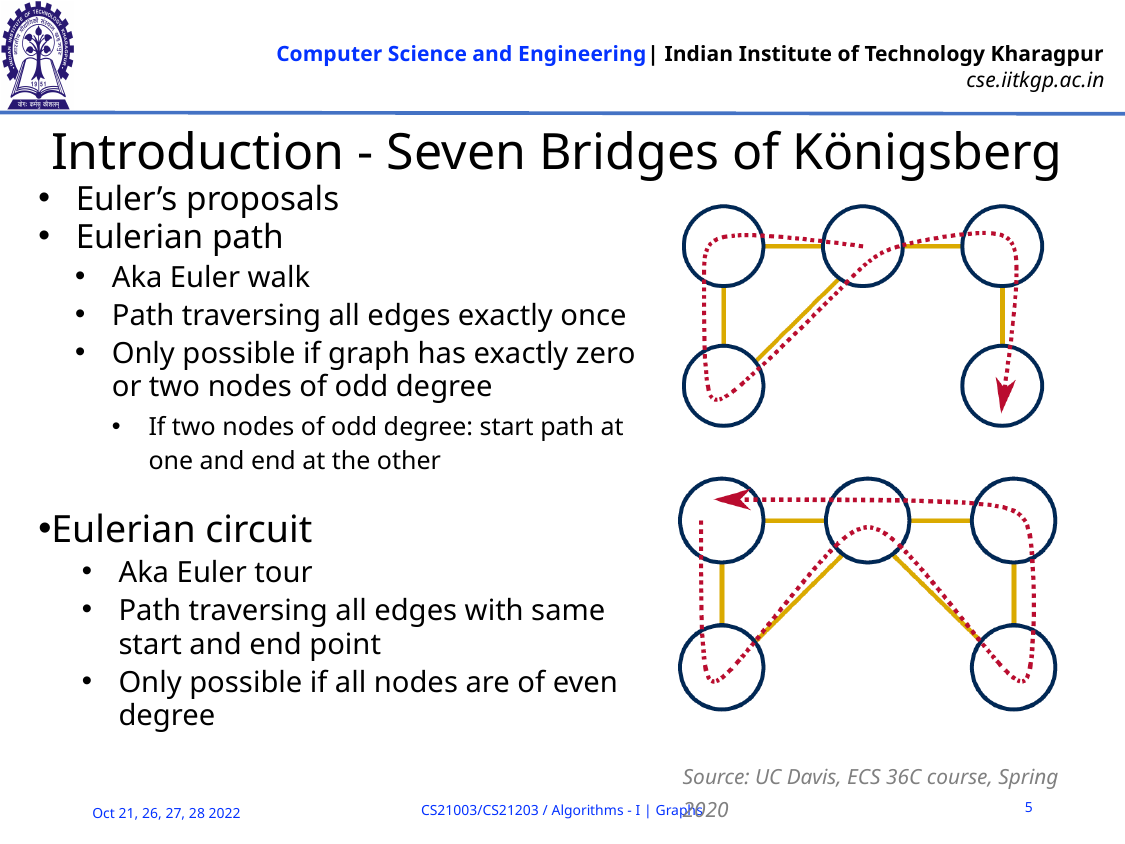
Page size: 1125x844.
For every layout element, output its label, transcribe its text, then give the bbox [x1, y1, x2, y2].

text_box Euler’s proposals Eulerian path Aka Euler walk Path traversing all edges exactly once Only possible if graph has exactly zero or two nodes of odd degree If two nodes of odd degree: start path at one and end at the other Eulerian circuit Aka Euler tour Path traversing all edges with same start and end point Only possible if all nodes are of even degree [23, 176, 668, 786]
title Introduction - Seven Bridges of Königsberg [35, 78, 1078, 221]
slide_number 5 [992, 802, 1048, 831]
picture [1, 1, 74, 110]
picture [676, 468, 1059, 714]
text_box Source: UC Davis, ECS 36C course, Spring 2020 [668, 775, 1121, 802]
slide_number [77, 798, 274, 844]
picture [677, 196, 1048, 432]
footer CS21003/CS21203 / Algorithms - I | Graphs [185, 787, 940, 833]
